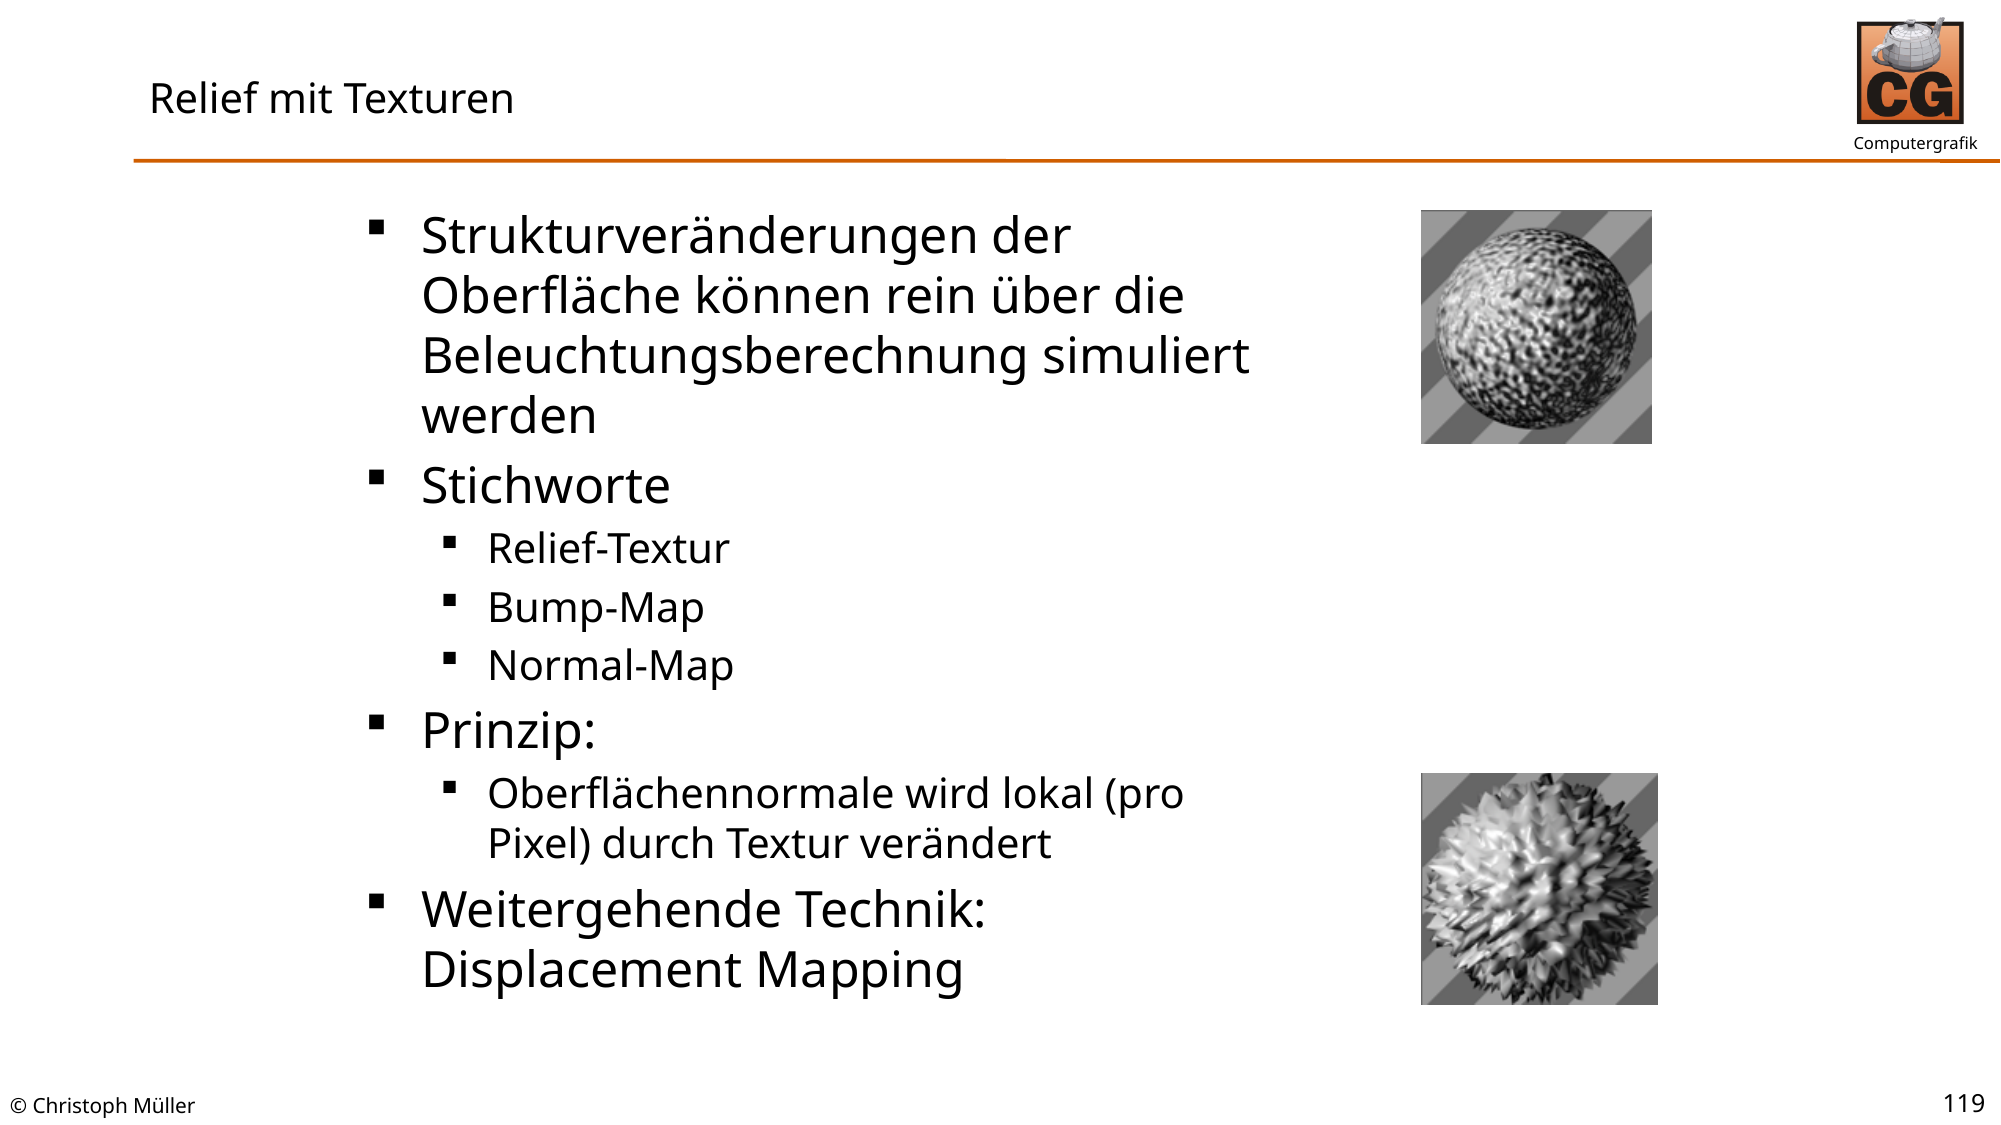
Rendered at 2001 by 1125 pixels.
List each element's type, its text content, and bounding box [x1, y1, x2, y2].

title Relief mit Texturen [133, 42, 1457, 151]
picture [1421, 773, 1659, 1005]
picture [1421, 210, 1652, 444]
list Strukturveränderungen der Oberfläche können rein über die Beleuchtungsberechnung simuliert werden Stichworte Relief-Textur Bump-Map Normal-Map Prinzip: Oberflächennormale wird lokal (pro Pixel) durch Textur verändert Weitergehende Technik: Displacement Mapping [349, 196, 1282, 1059]
picture [1850, 15, 1970, 130]
